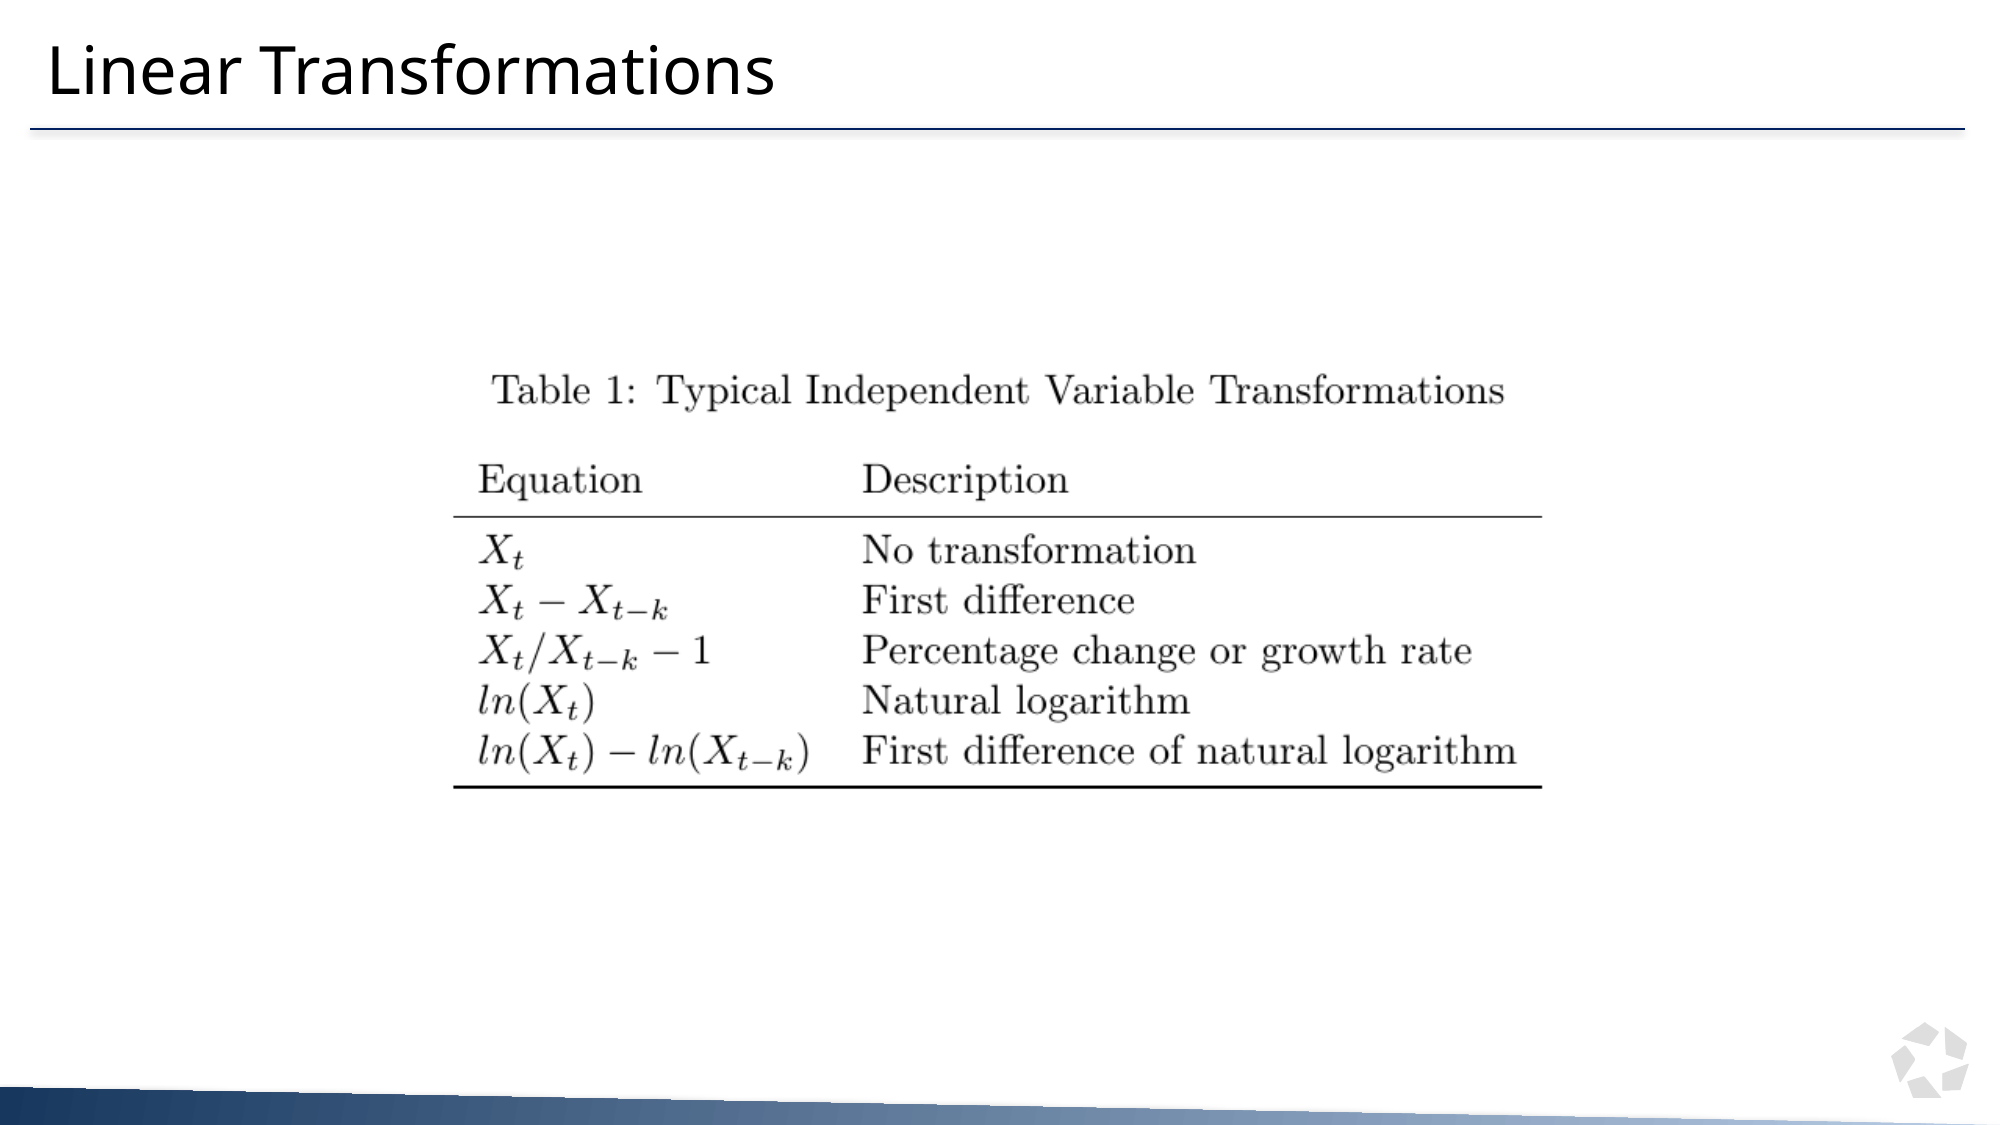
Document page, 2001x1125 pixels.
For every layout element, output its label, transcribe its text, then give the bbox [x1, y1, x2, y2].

title Linear Transformations [31, 20, 1961, 126]
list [438, 355, 1558, 800]
